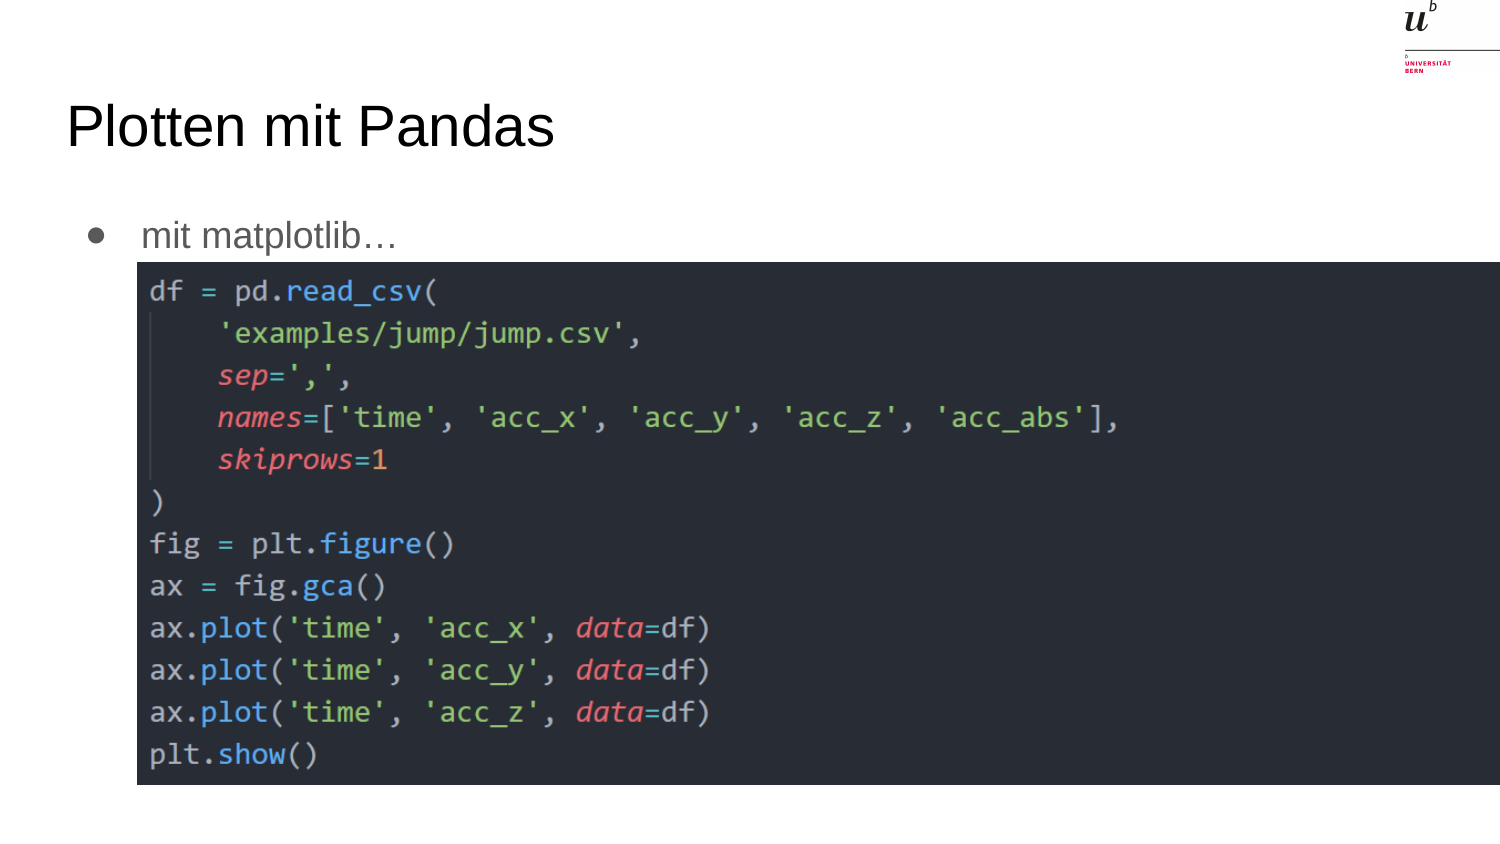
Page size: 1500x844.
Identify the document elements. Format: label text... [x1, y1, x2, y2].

picture [1405, 0, 1500, 73]
title Plotten mit Pandas [51, 72, 1449, 167]
picture [137, 261, 1500, 786]
list mit matplotlib… [51, 189, 1449, 750]
